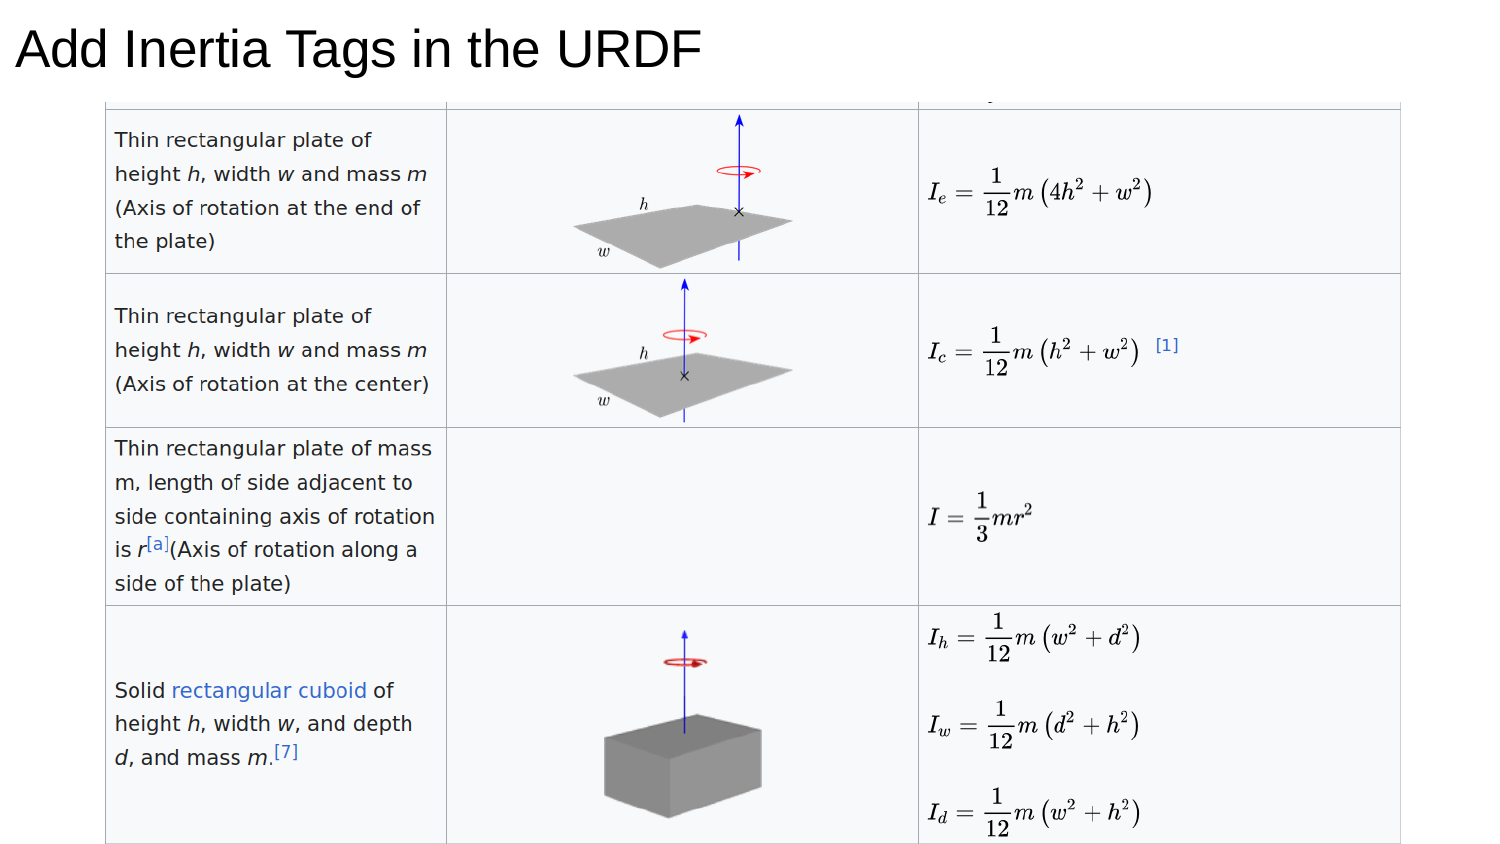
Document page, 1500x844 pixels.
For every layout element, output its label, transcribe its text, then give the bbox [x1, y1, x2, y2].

picture [98, 102, 1401, 844]
title Add Inertia Tags in the URDF [0, 0, 1398, 94]
